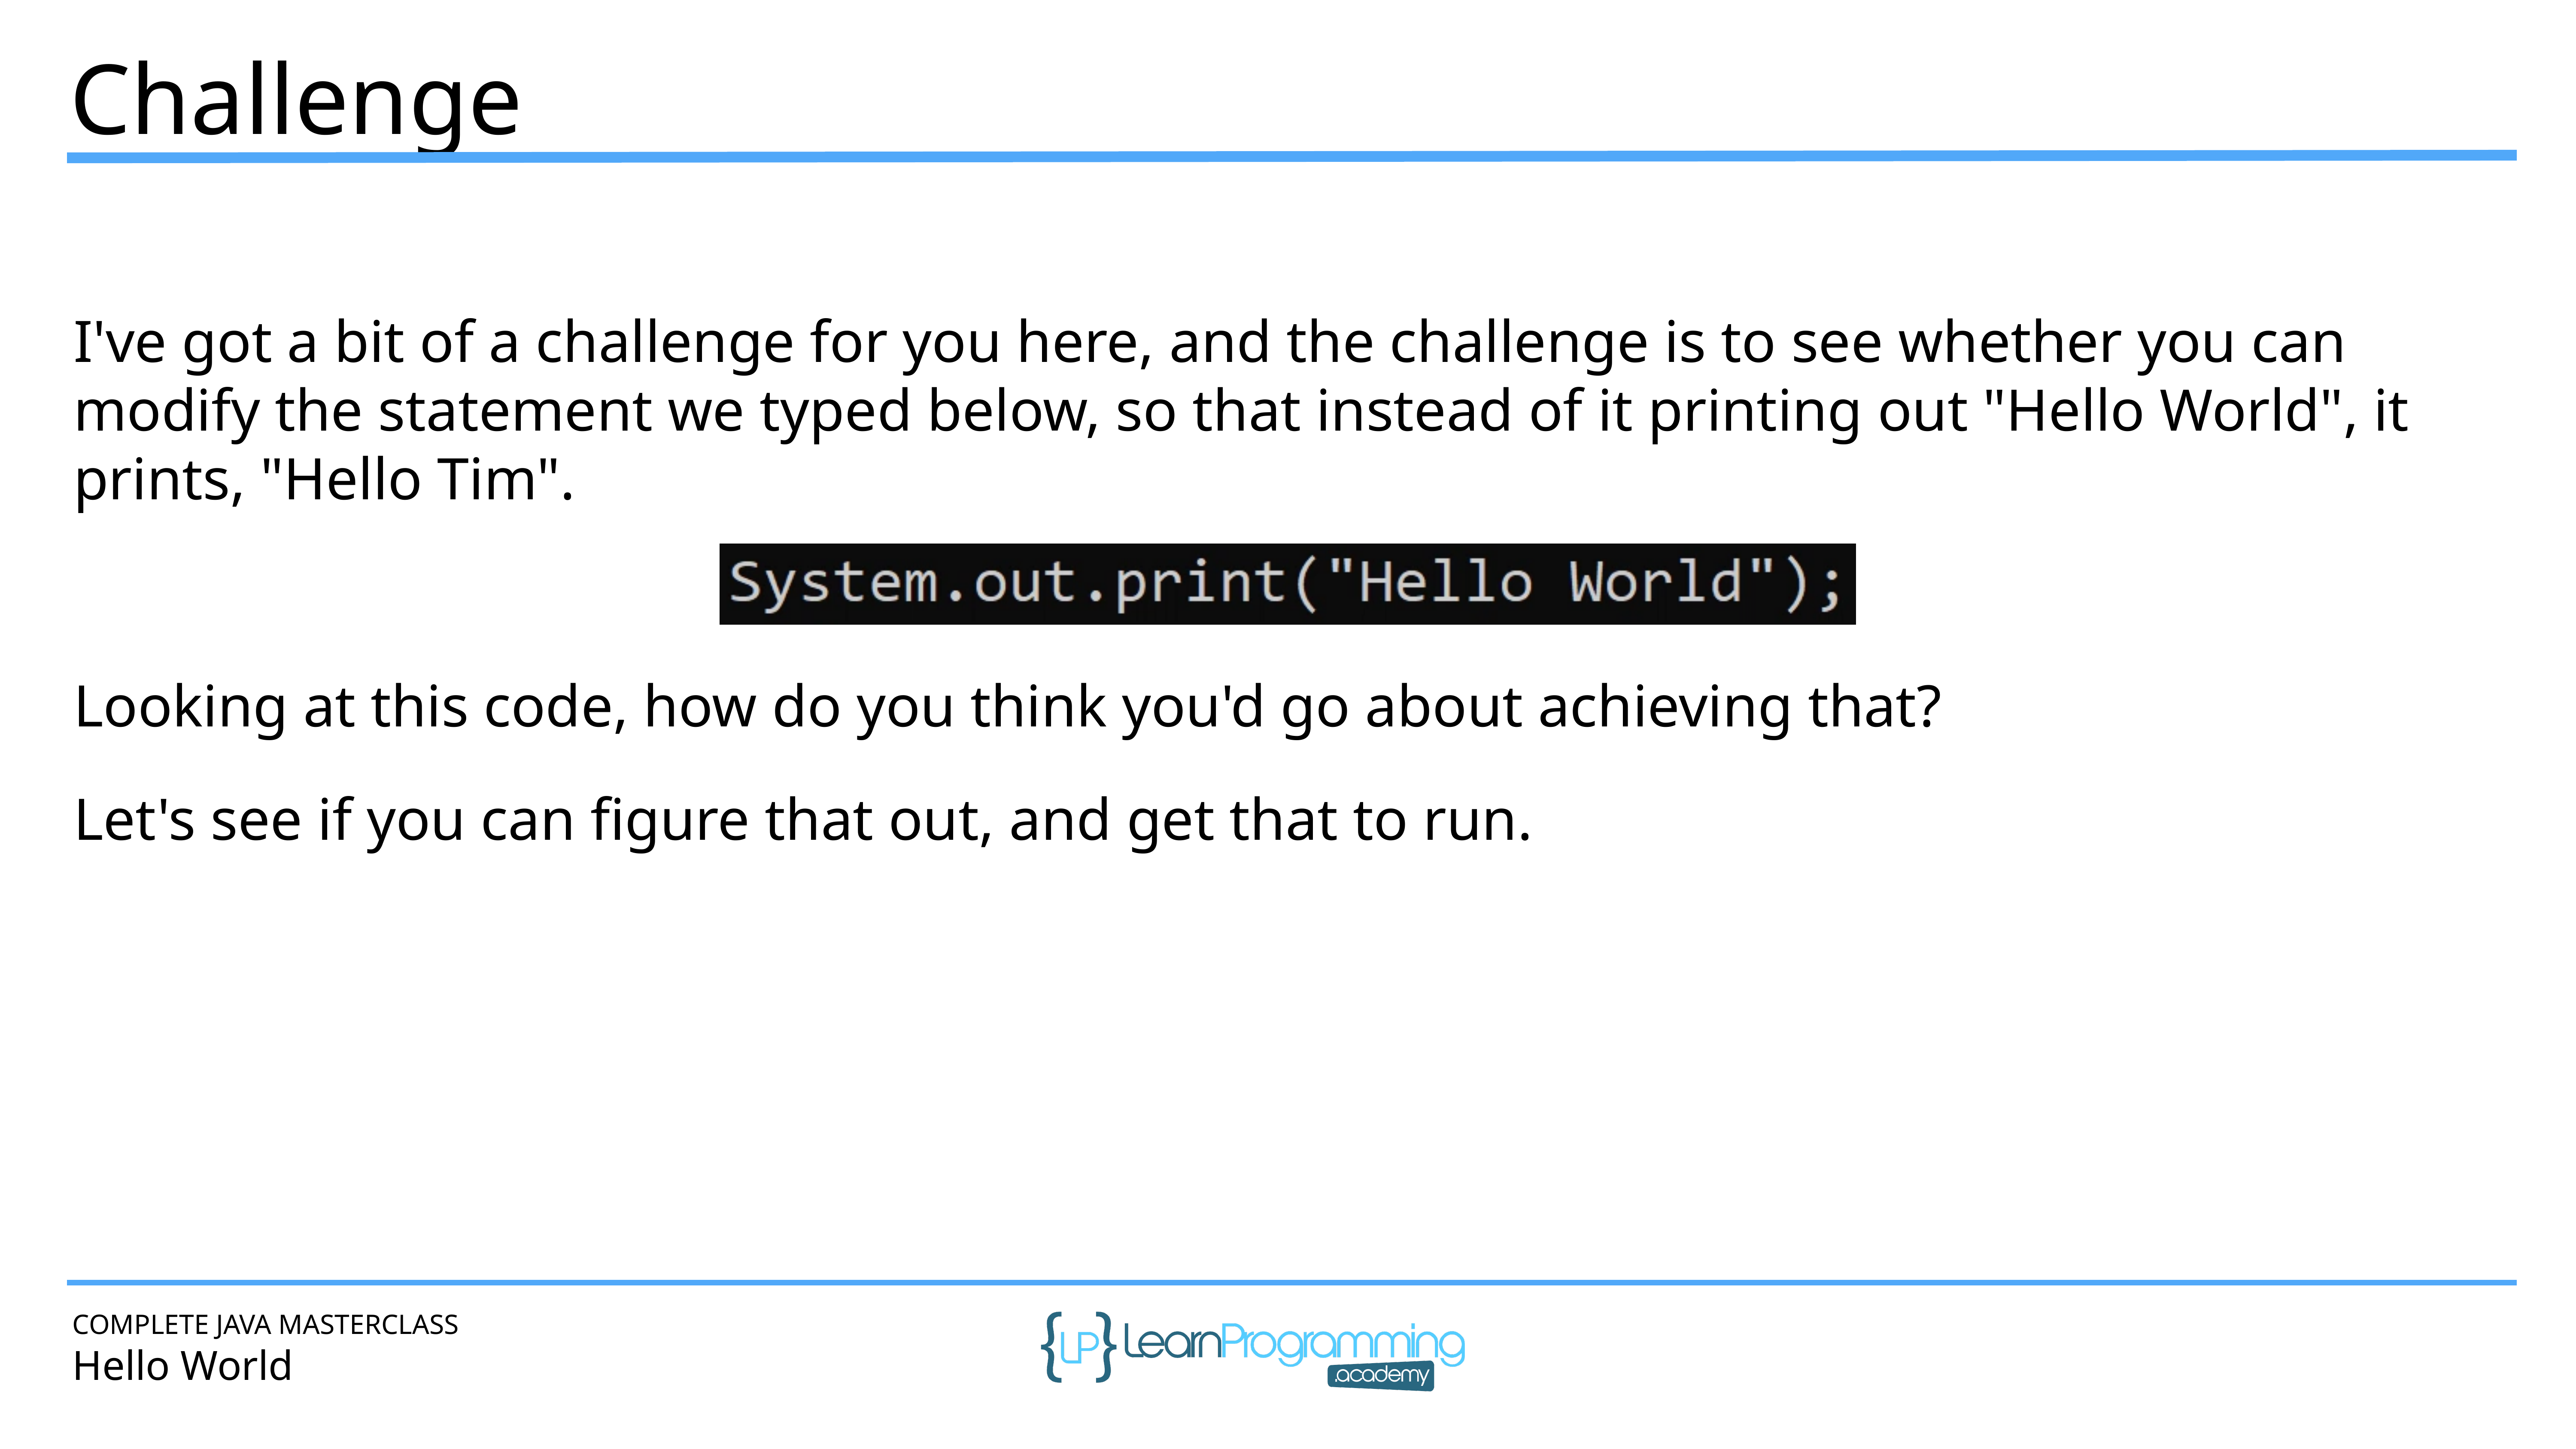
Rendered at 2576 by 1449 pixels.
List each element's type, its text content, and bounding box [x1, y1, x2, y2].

text_box COMPLETE JAVA MASTERCLASS Hello World [67, 1302, 1030, 1394]
picture [720, 544, 1856, 625]
text_box Challenge [64, 32, 529, 159]
text_box I've got a bit of a challenge for you here, and the challenge is to see whether you can modify the statement we typed below, so that instead of it printing out "Hello World", it prints, "Hello Tim". Looking at this code, how do you think you'd go about achieving that? Let's see if you can figure that out, and get that to run. [67, 301, 2517, 1139]
picture [1032, 1302, 1477, 1400]
